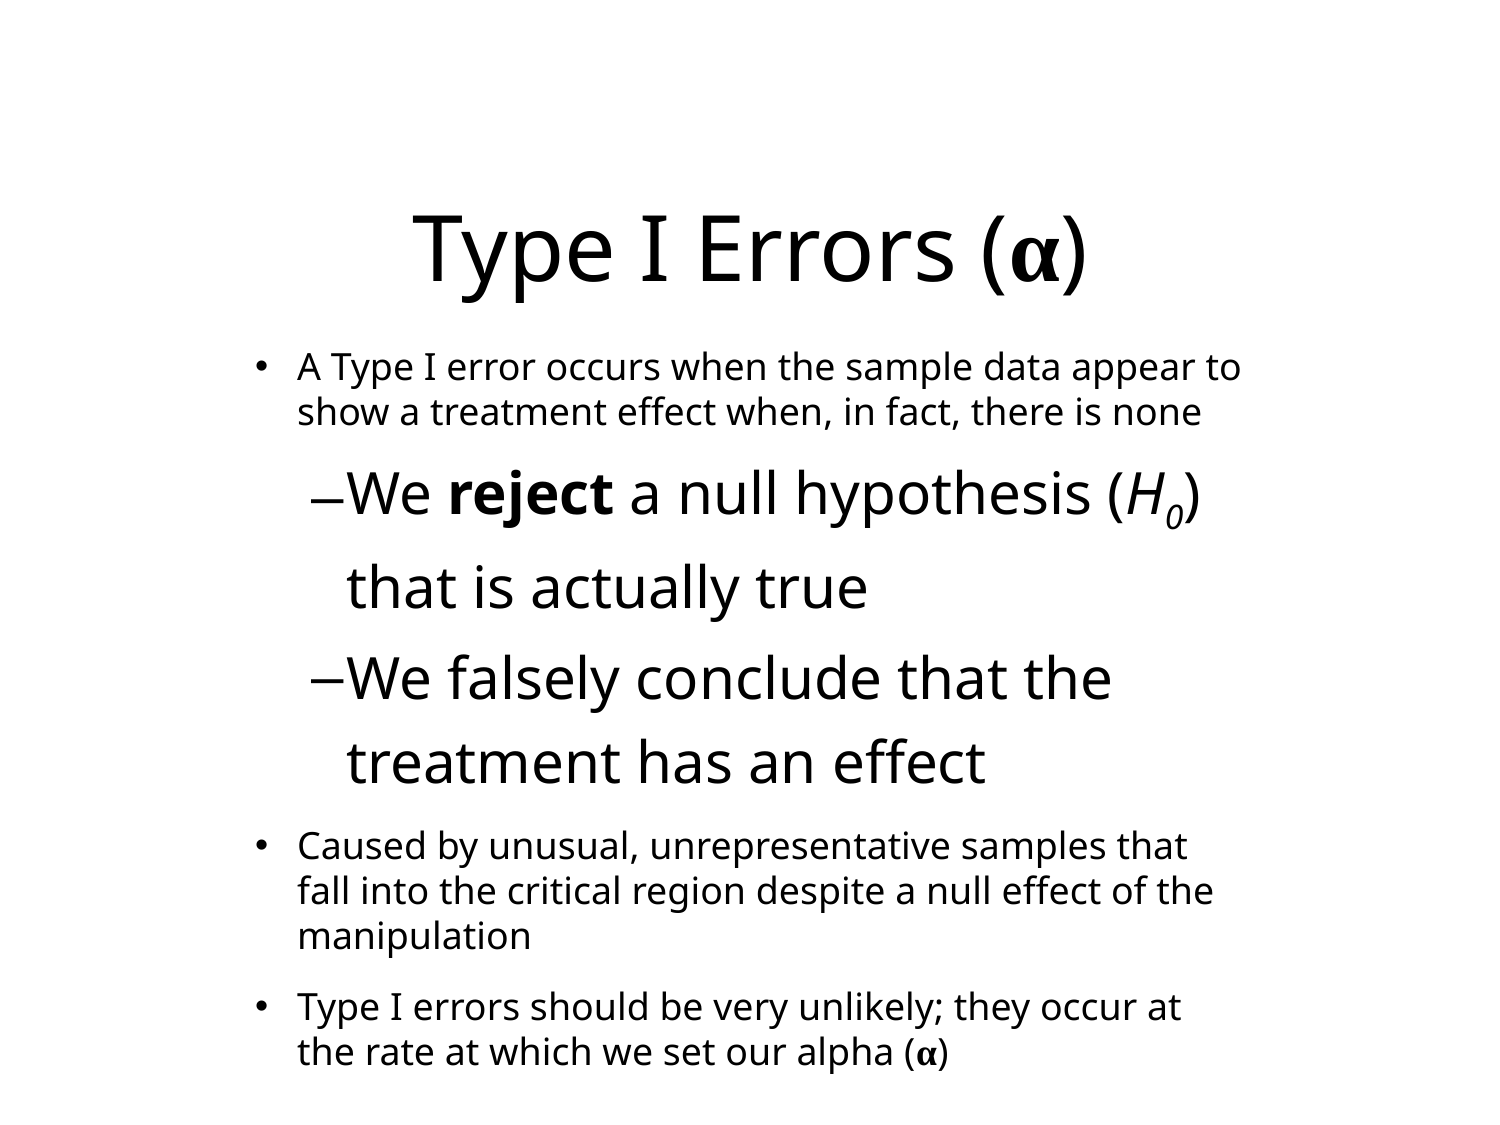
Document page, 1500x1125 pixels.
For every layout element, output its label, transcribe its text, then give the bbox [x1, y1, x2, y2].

title Type I Errors (α) [243, 174, 1257, 315]
list A Type I error occurs when the sample data appear to show a treatment effect when, in fact, there is none We reject a null hypothesis (H0) that is actually true We falsely conclude that the treatment has an effect Caused by unusual, unrepresentative samples that fall into the critical region despite a null effect of the manipulation Type I errors should be very unlikely; they occur at the rate at which we set our alpha (α) [243, 337, 1257, 895]
